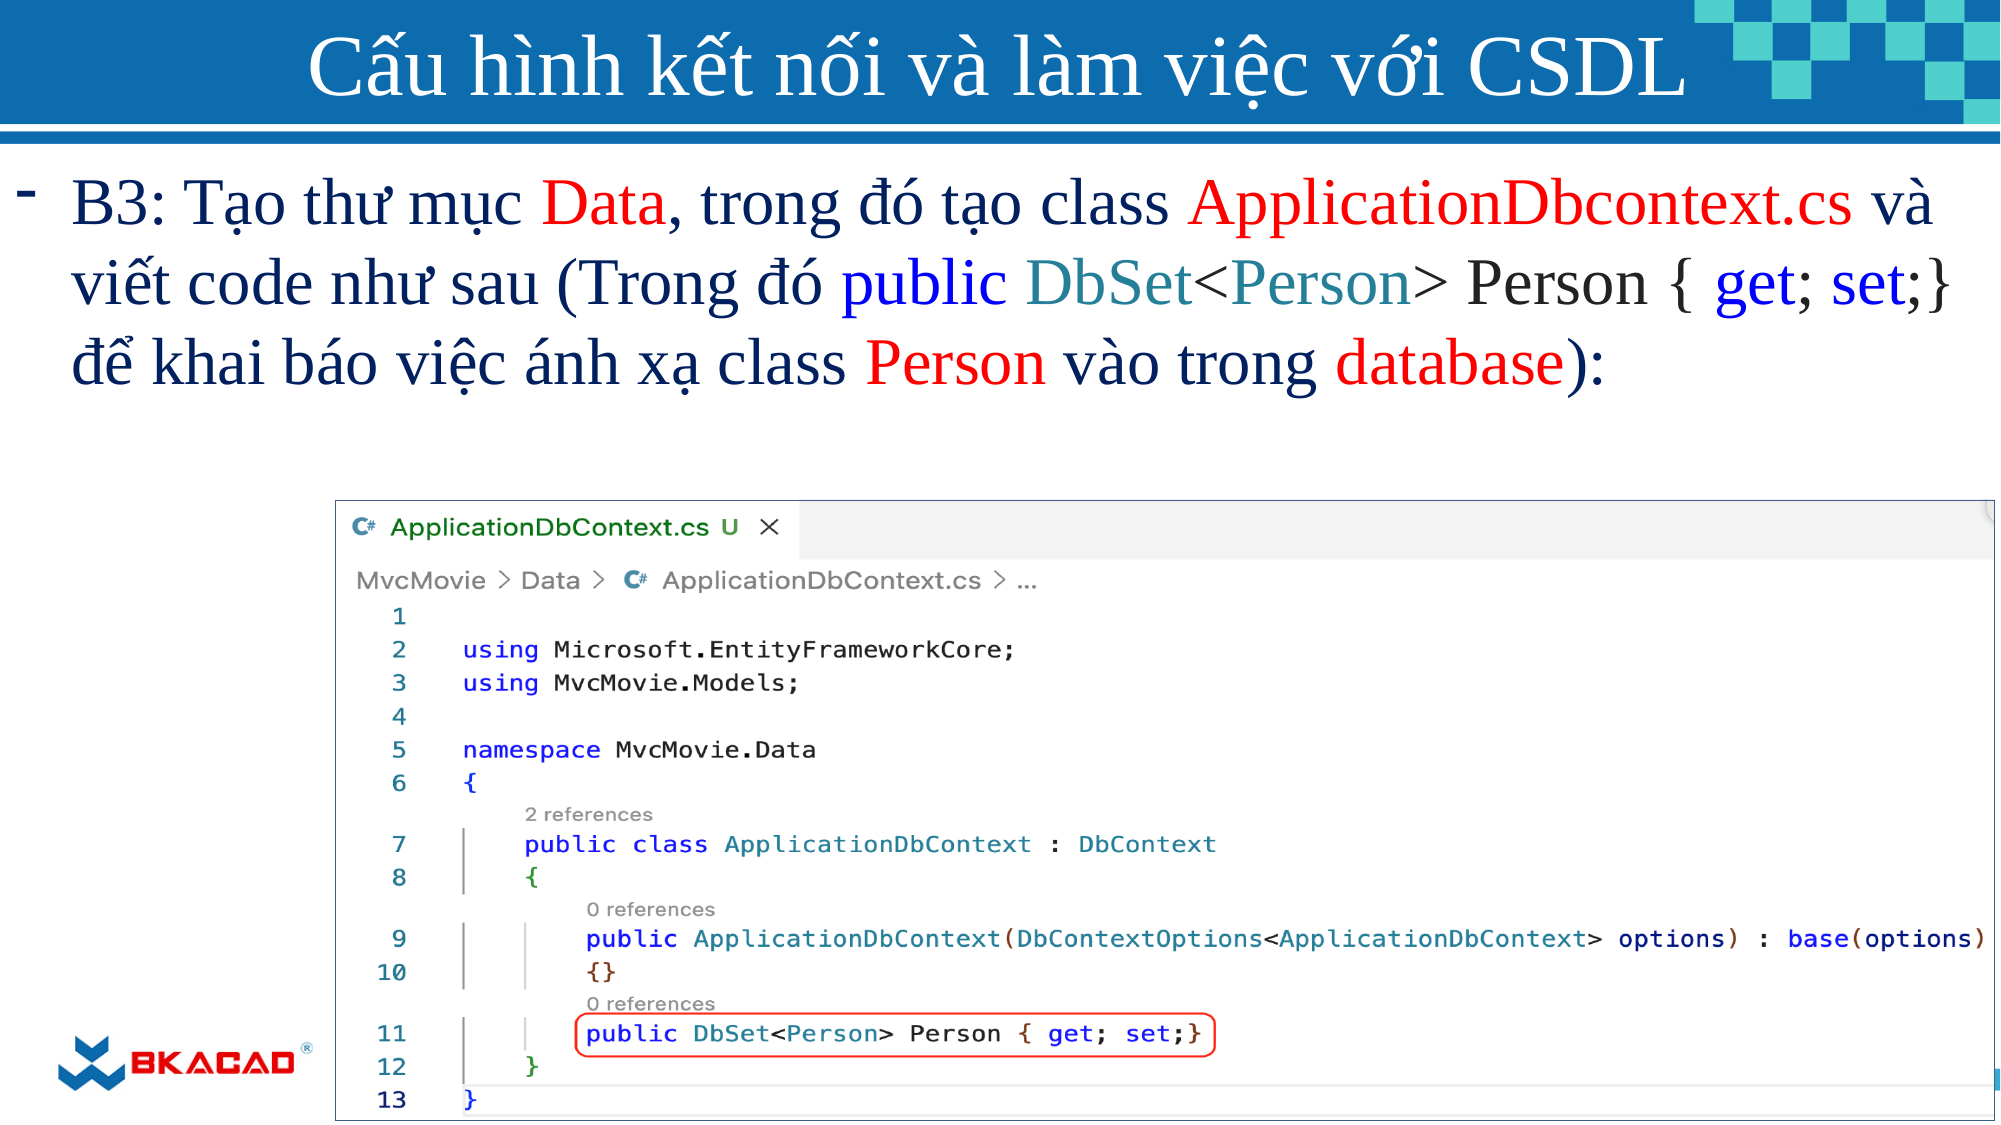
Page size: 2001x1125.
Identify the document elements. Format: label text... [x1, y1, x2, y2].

list B3: Tạo thư mục Data, trong đó tạo class ApplicationDbcontext.cs và viết code như sau (Trong đó public DbSet<Person> Person { get; set;} để khai báo việc ánh xạ class Person vào trong database): [0, 149, 1995, 425]
picture [0, 0, 2001, 1125]
title Cấu hình kết nối và làm việc với CSDL [0, 0, 2000, 121]
